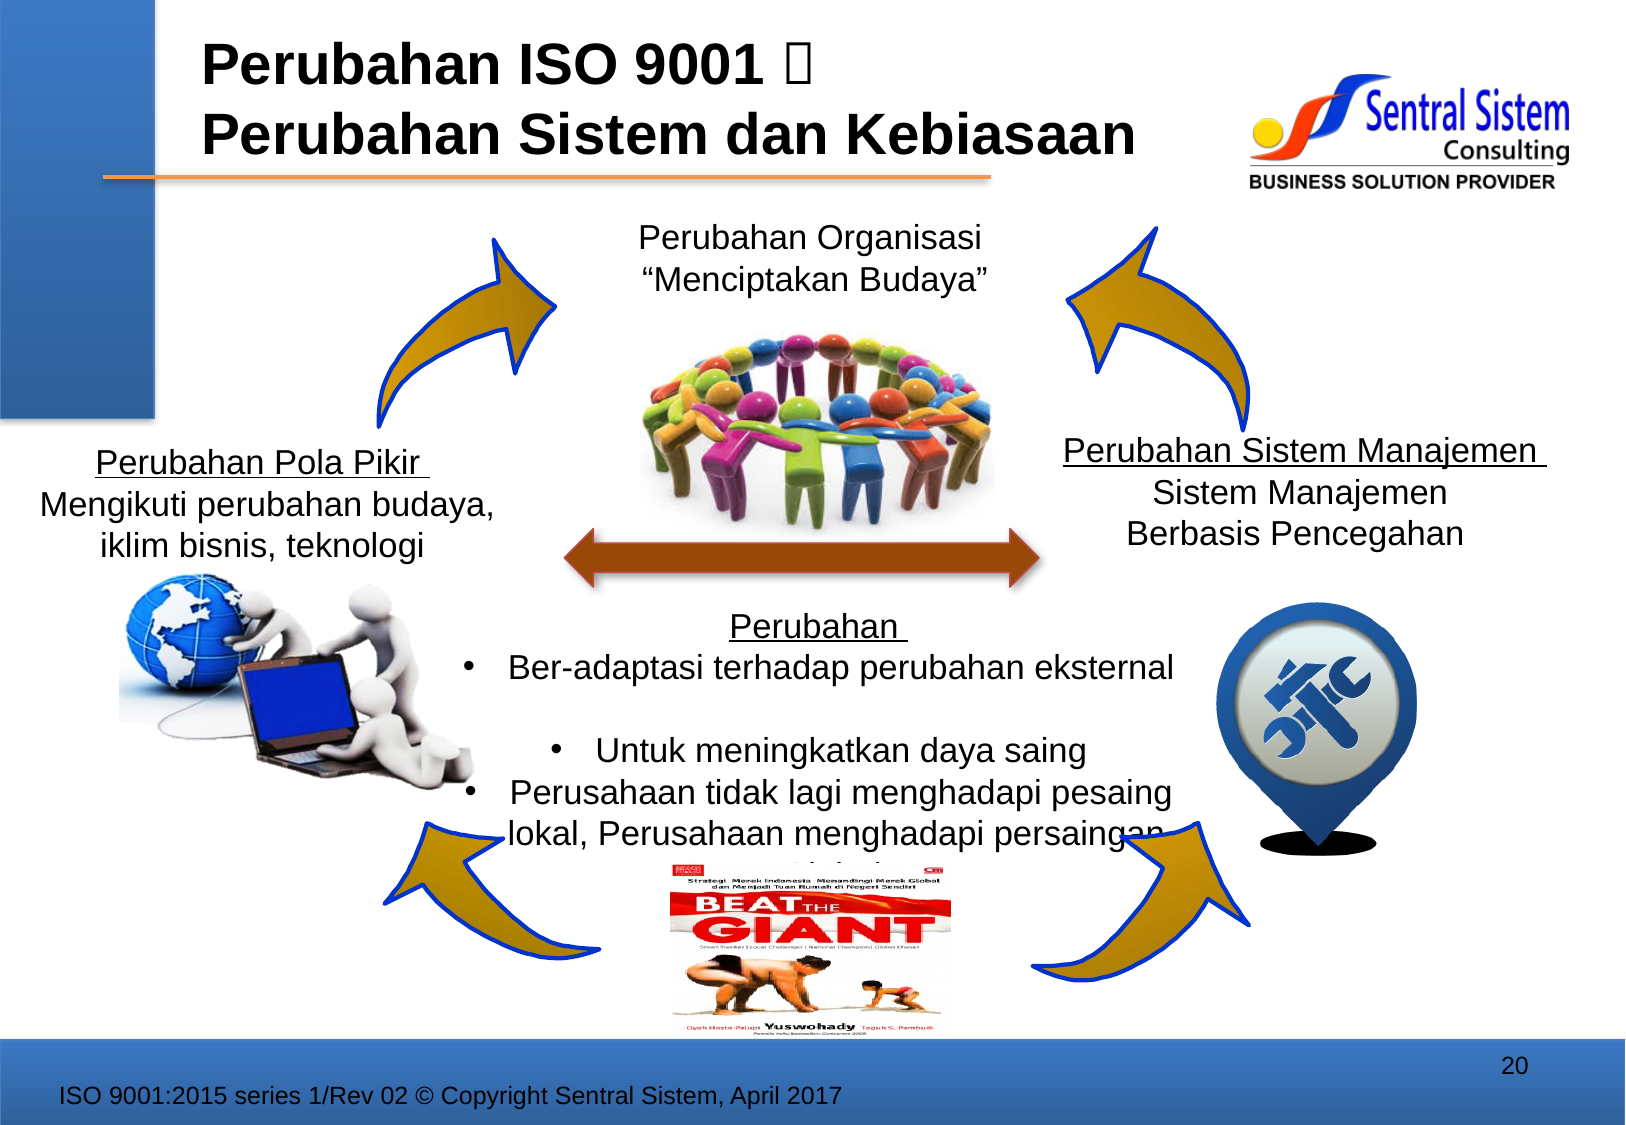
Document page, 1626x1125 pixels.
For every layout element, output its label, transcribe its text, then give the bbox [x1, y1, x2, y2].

slide_number 20 [1164, 1042, 1544, 1103]
picture [670, 863, 951, 1038]
text_box Perubahan Pola Pikir Mengikuti perubahan budaya, iklim bisnis, teknologi [9, 432, 526, 572]
text_box [1032, 823, 1250, 981]
text_box Perubahan Sistem Manajemen Sistem Manajemen Berbasis Pencegahan [1047, 420, 1562, 561]
text_box [384, 823, 600, 959]
text_box [0, 1039, 1625, 1125]
text_box [0, 0, 155, 419]
picture [119, 550, 493, 800]
text_box Perubahan ISO 9001  Perubahan Sistem dan Kebiasaan [186, 19, 1179, 174]
text_box [563, 527, 1040, 588]
picture [1248, 73, 1570, 189]
picture [1215, 602, 1417, 856]
footer ISO 9001:2015 series 1/Rev 02 © Copyright Sentral Sistem, April 2017 [44, 1072, 943, 1125]
text_box [378, 239, 556, 427]
text_box Perubahan Ber-adaptasi terhadap perubahan eksternal Untuk meningkatkan daya saing Perusahaan tidak lagi menghadapi pesaing lokal, Perusahaan menghadapi persaingan Global [447, 596, 1191, 943]
text_box Perubahan Organisasi “Menciptakan Budaya” [623, 208, 1016, 306]
text_box [1067, 228, 1249, 431]
picture [640, 331, 995, 537]
